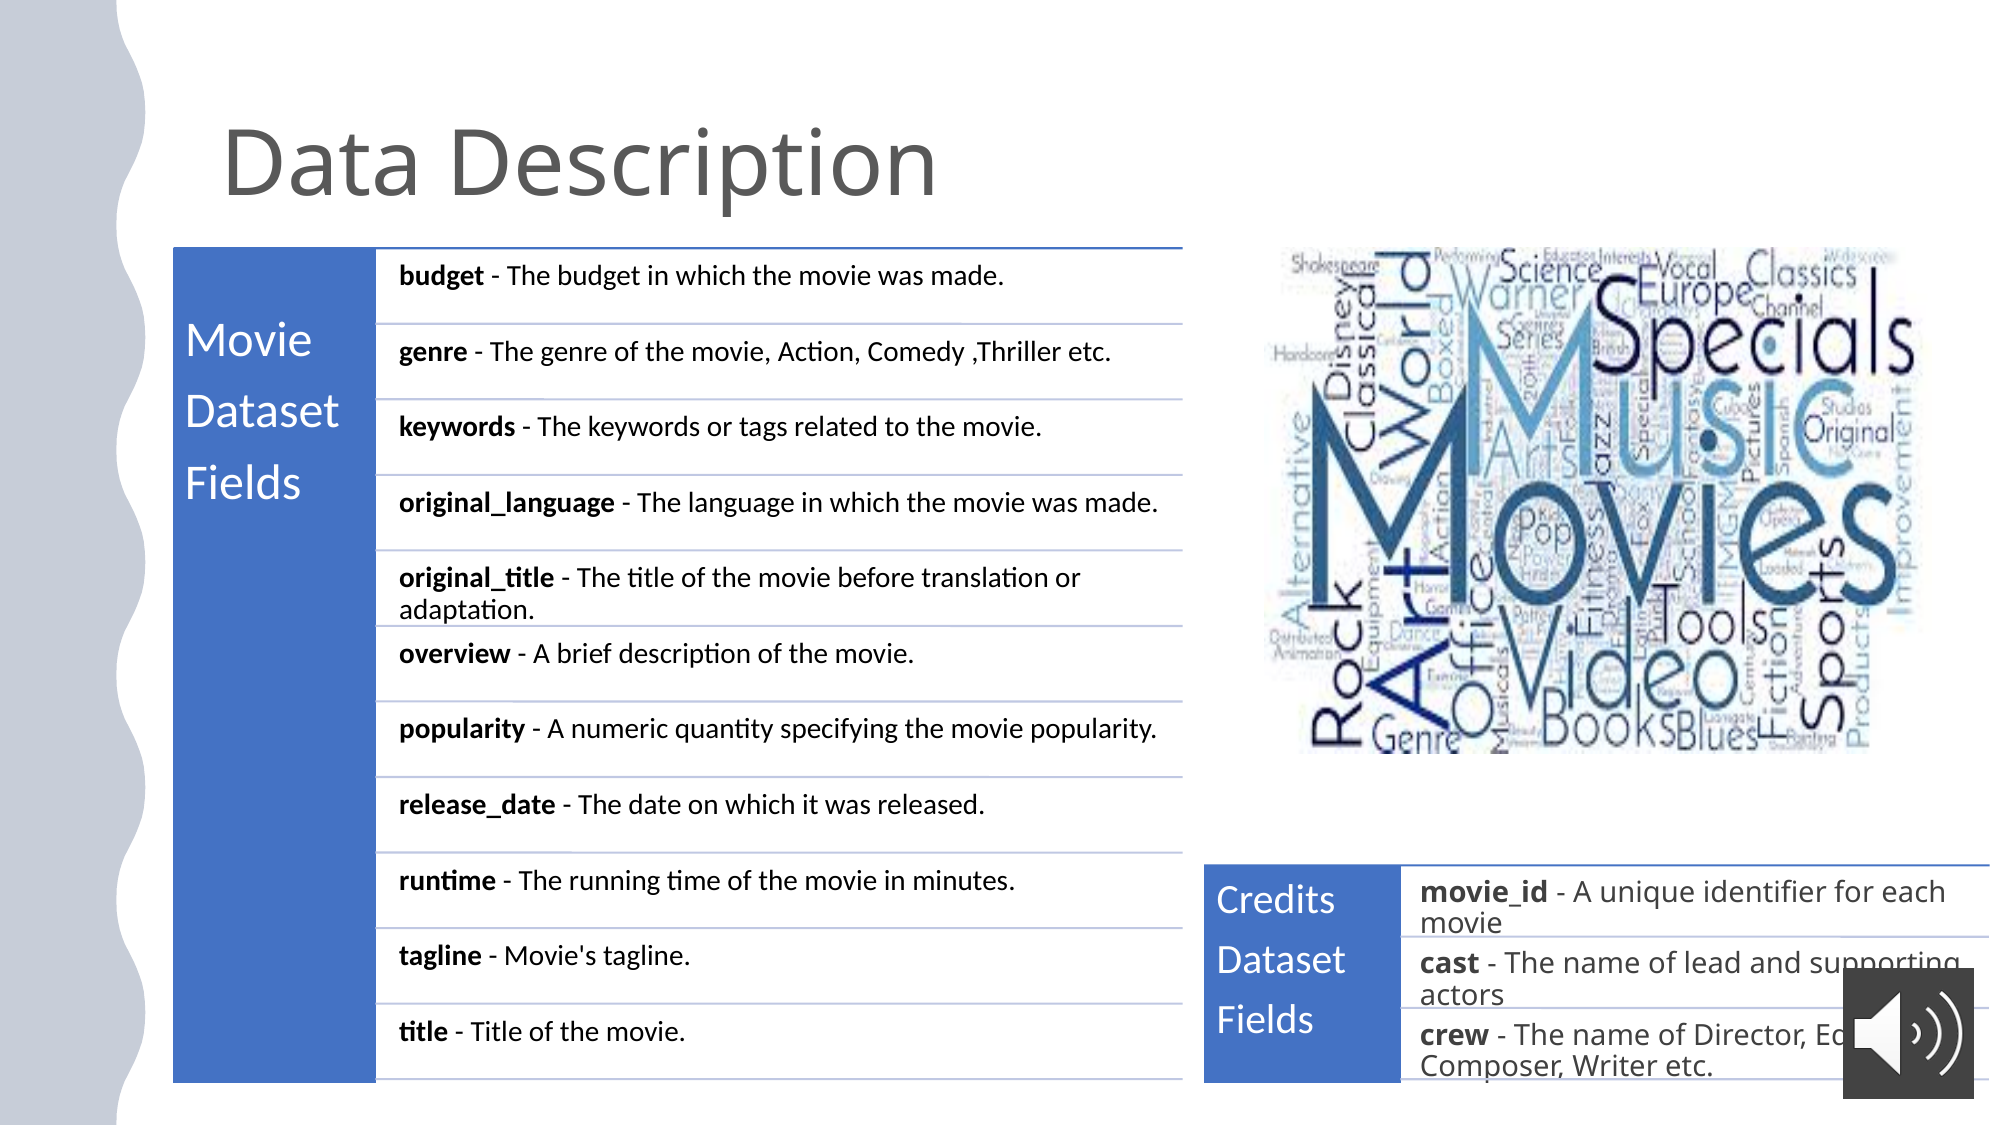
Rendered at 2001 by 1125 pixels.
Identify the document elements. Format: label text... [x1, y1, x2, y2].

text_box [0, 0, 146, 1125]
title Data Description [205, 108, 1872, 258]
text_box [173, 247, 1183, 1084]
picture [1264, 247, 1932, 754]
picture [1841, 966, 1975, 1100]
text_box [146, 0, 2000, 1125]
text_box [1204, 865, 1990, 1083]
